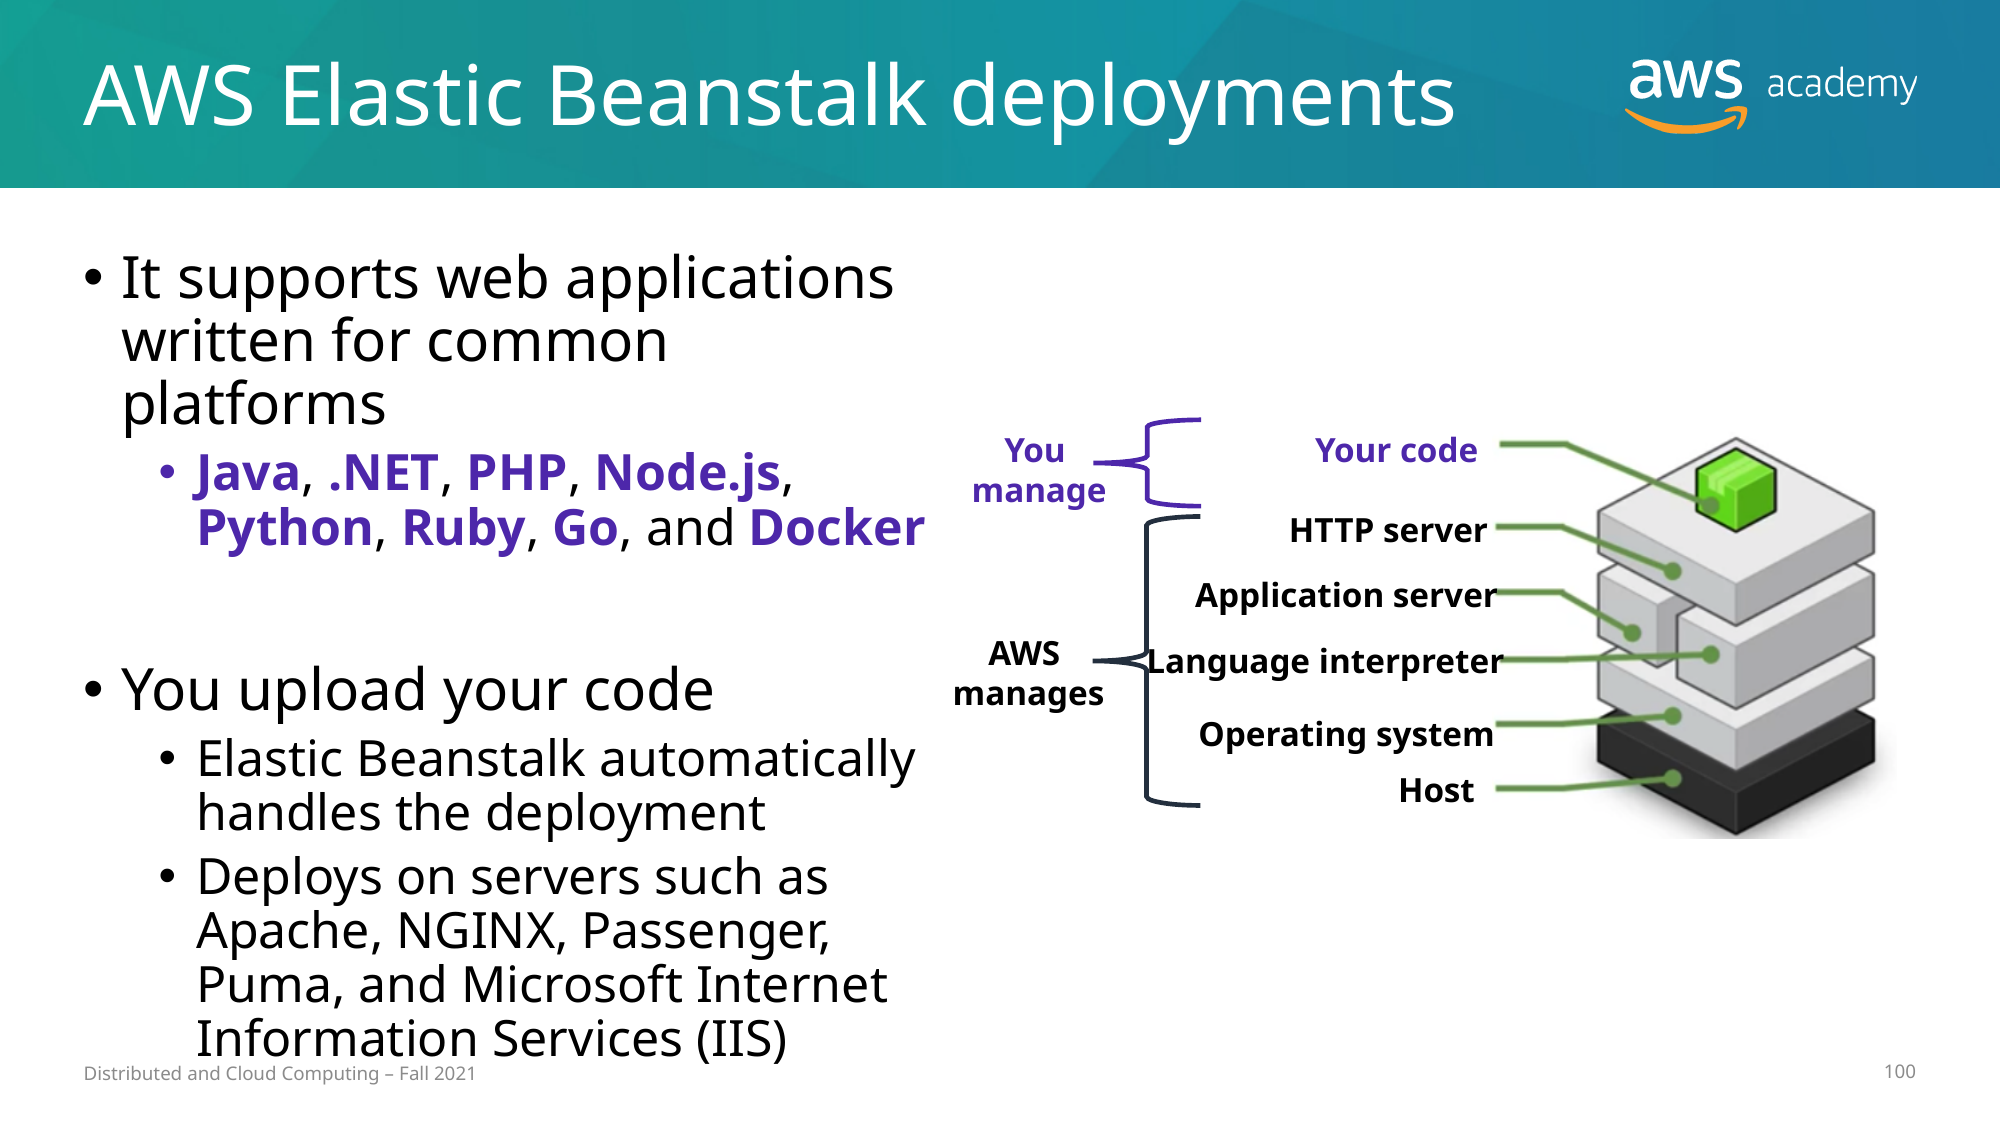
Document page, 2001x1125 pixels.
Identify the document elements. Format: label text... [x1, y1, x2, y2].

slide_number 100 [1481, 1042, 1932, 1103]
list It supports web applications written for common platforms Java, .NET, PHP, Node.js, Python, Ruby, Go, and Docker You upload your code Elastic Beanstalk automatically handles the deployment Deploys on servers such as Apache, NGINX, Passenger, Puma, and Microsoft Internet Information Services (IIS) [68, 241, 957, 1004]
picture [0, 0, 2000, 188]
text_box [946, 405, 1897, 840]
footer Distributed and Cloud Computing – Fall 2021 [68, 1042, 682, 1103]
title AWS Elastic Beanstalk deployments [68, 59, 1551, 138]
